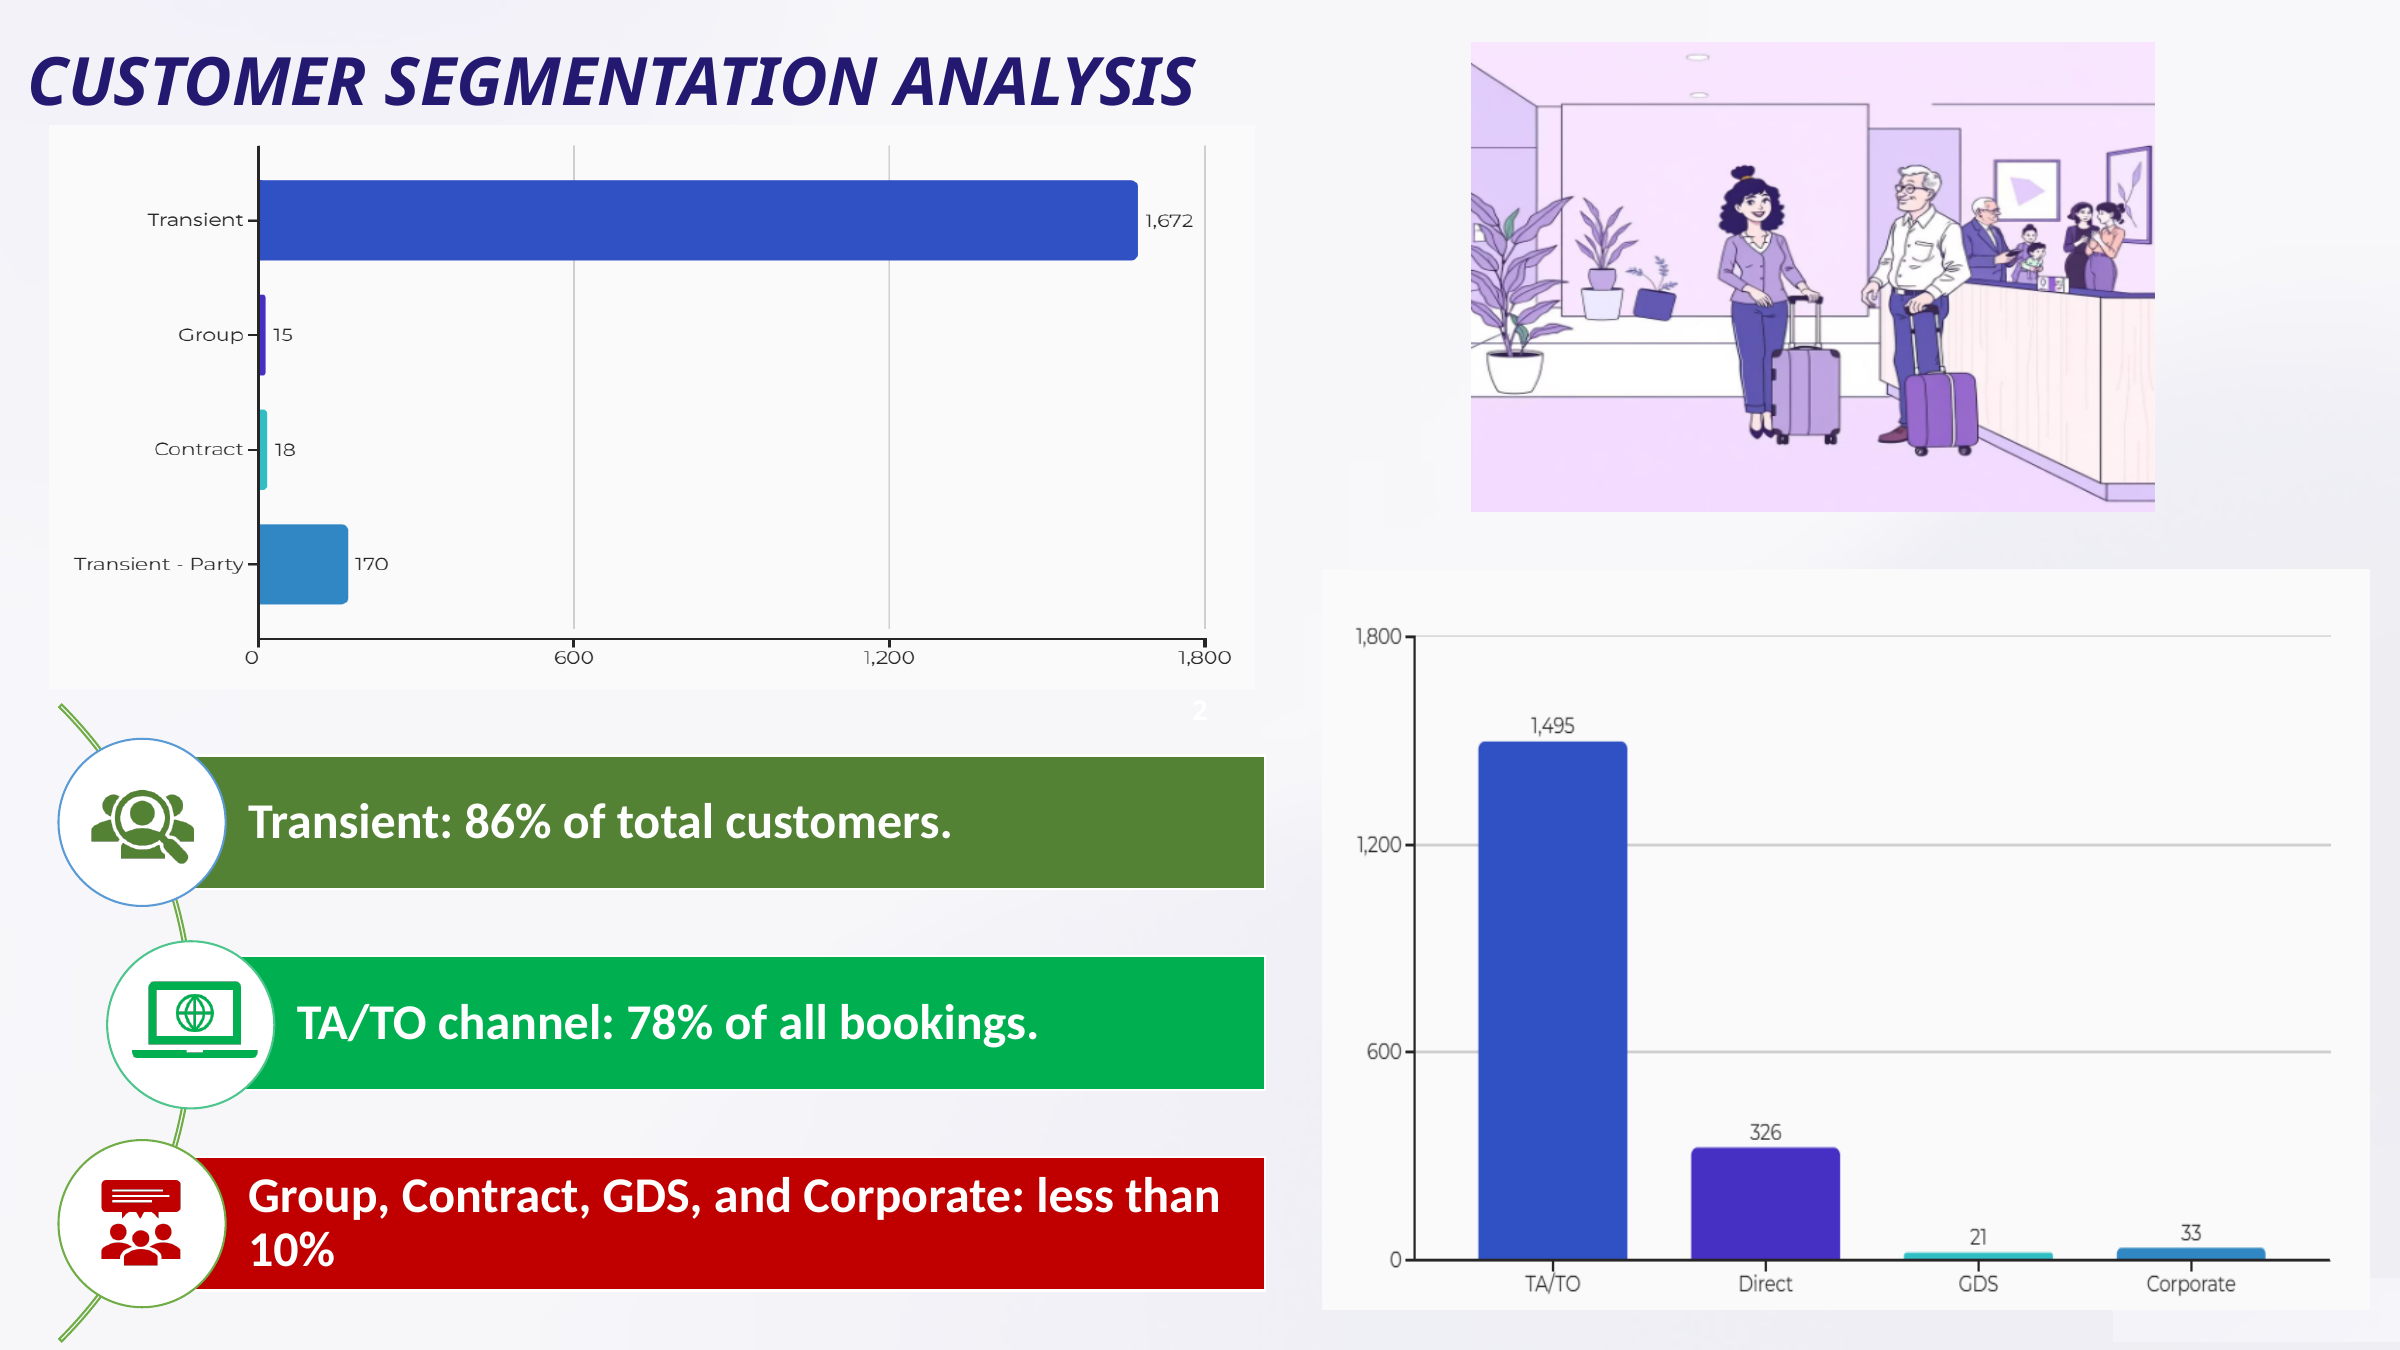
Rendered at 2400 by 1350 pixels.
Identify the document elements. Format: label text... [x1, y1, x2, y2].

picture [1322, 569, 2400, 1342]
picture [49, 125, 1255, 688]
picture [129, 954, 260, 1085]
picture [88, 1171, 192, 1274]
picture [1471, 42, 2155, 512]
text_box CUSTOMER SEGMENTATION ANALYSIS [27, 46, 1456, 119]
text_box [49, 688, 1275, 1350]
picture [84, 768, 201, 885]
